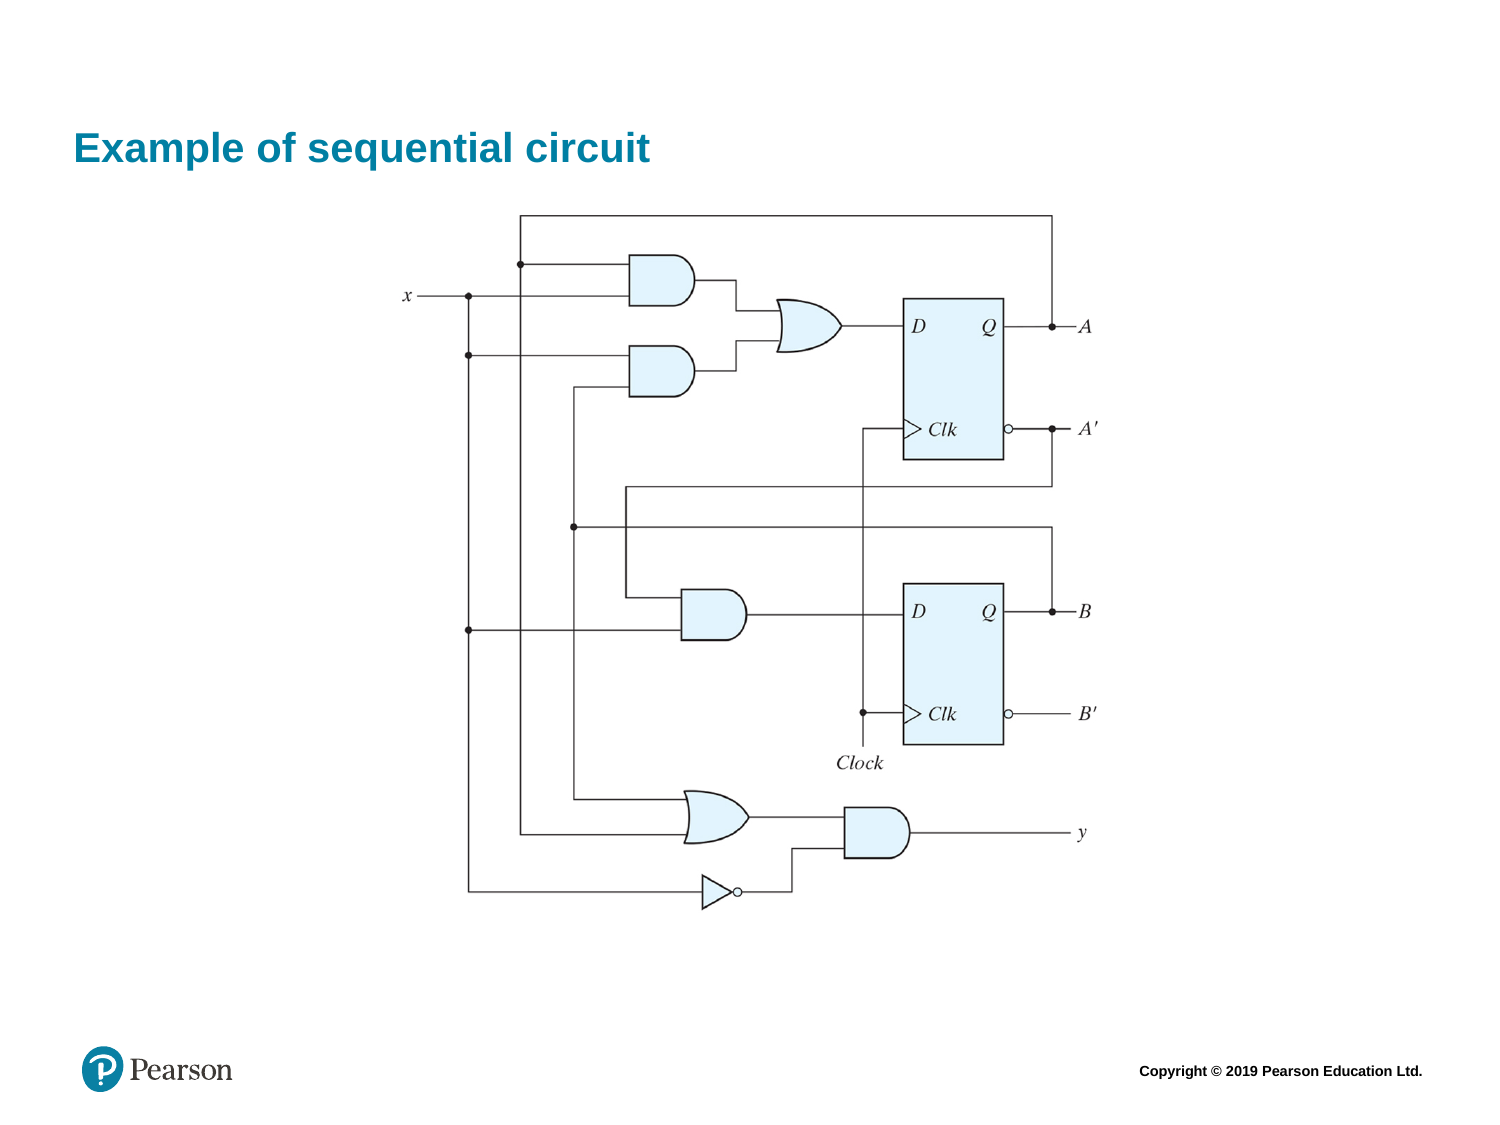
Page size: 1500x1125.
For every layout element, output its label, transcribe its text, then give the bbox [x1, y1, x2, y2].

title Example of sequential circuit [73, 70, 1450, 188]
picture [399, 211, 1101, 914]
